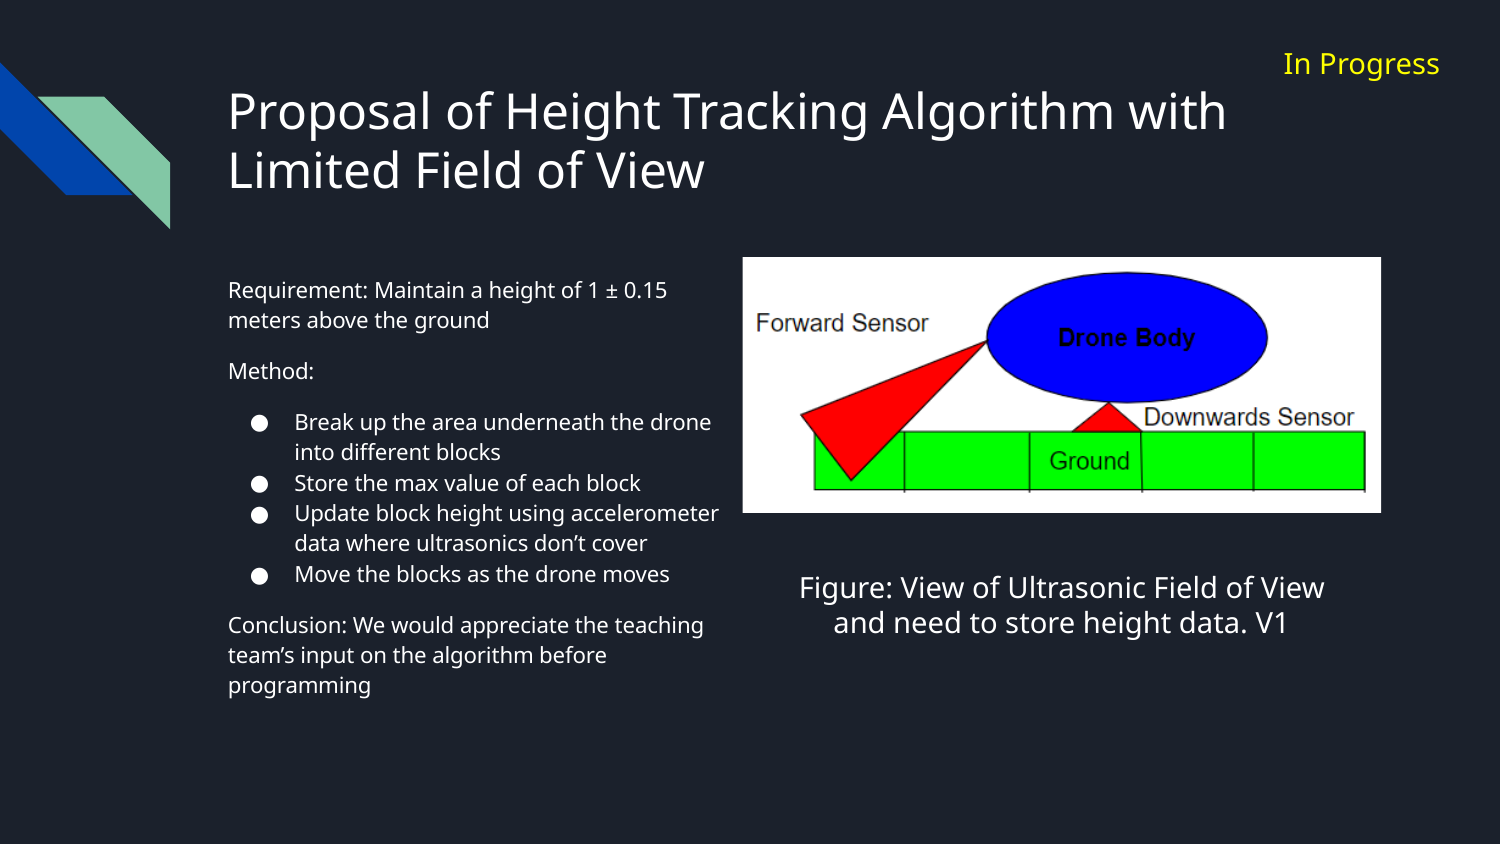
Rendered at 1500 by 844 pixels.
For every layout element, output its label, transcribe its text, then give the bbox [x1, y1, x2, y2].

list Requirement: Maintain a height of 1 ± 0.15 meters above the ground Method: Break up the area underneath the drone into different blocks Store the max value of each block Update block height using accelerometer data where ultrasonics don’t cover Move the blocks as the drone moves Conclusion: We would appreciate the teaching team’s input on the algorithm before programming [212, 257, 743, 735]
text_box Figure: View of Ultrasonic Field of View and need to store height data. V1 [765, 554, 1359, 655]
picture [742, 256, 1382, 513]
title Proposal of Height Tracking Algorithm with Limited Field of View [212, 64, 1368, 215]
text_box In Progress [1268, 30, 1466, 96]
